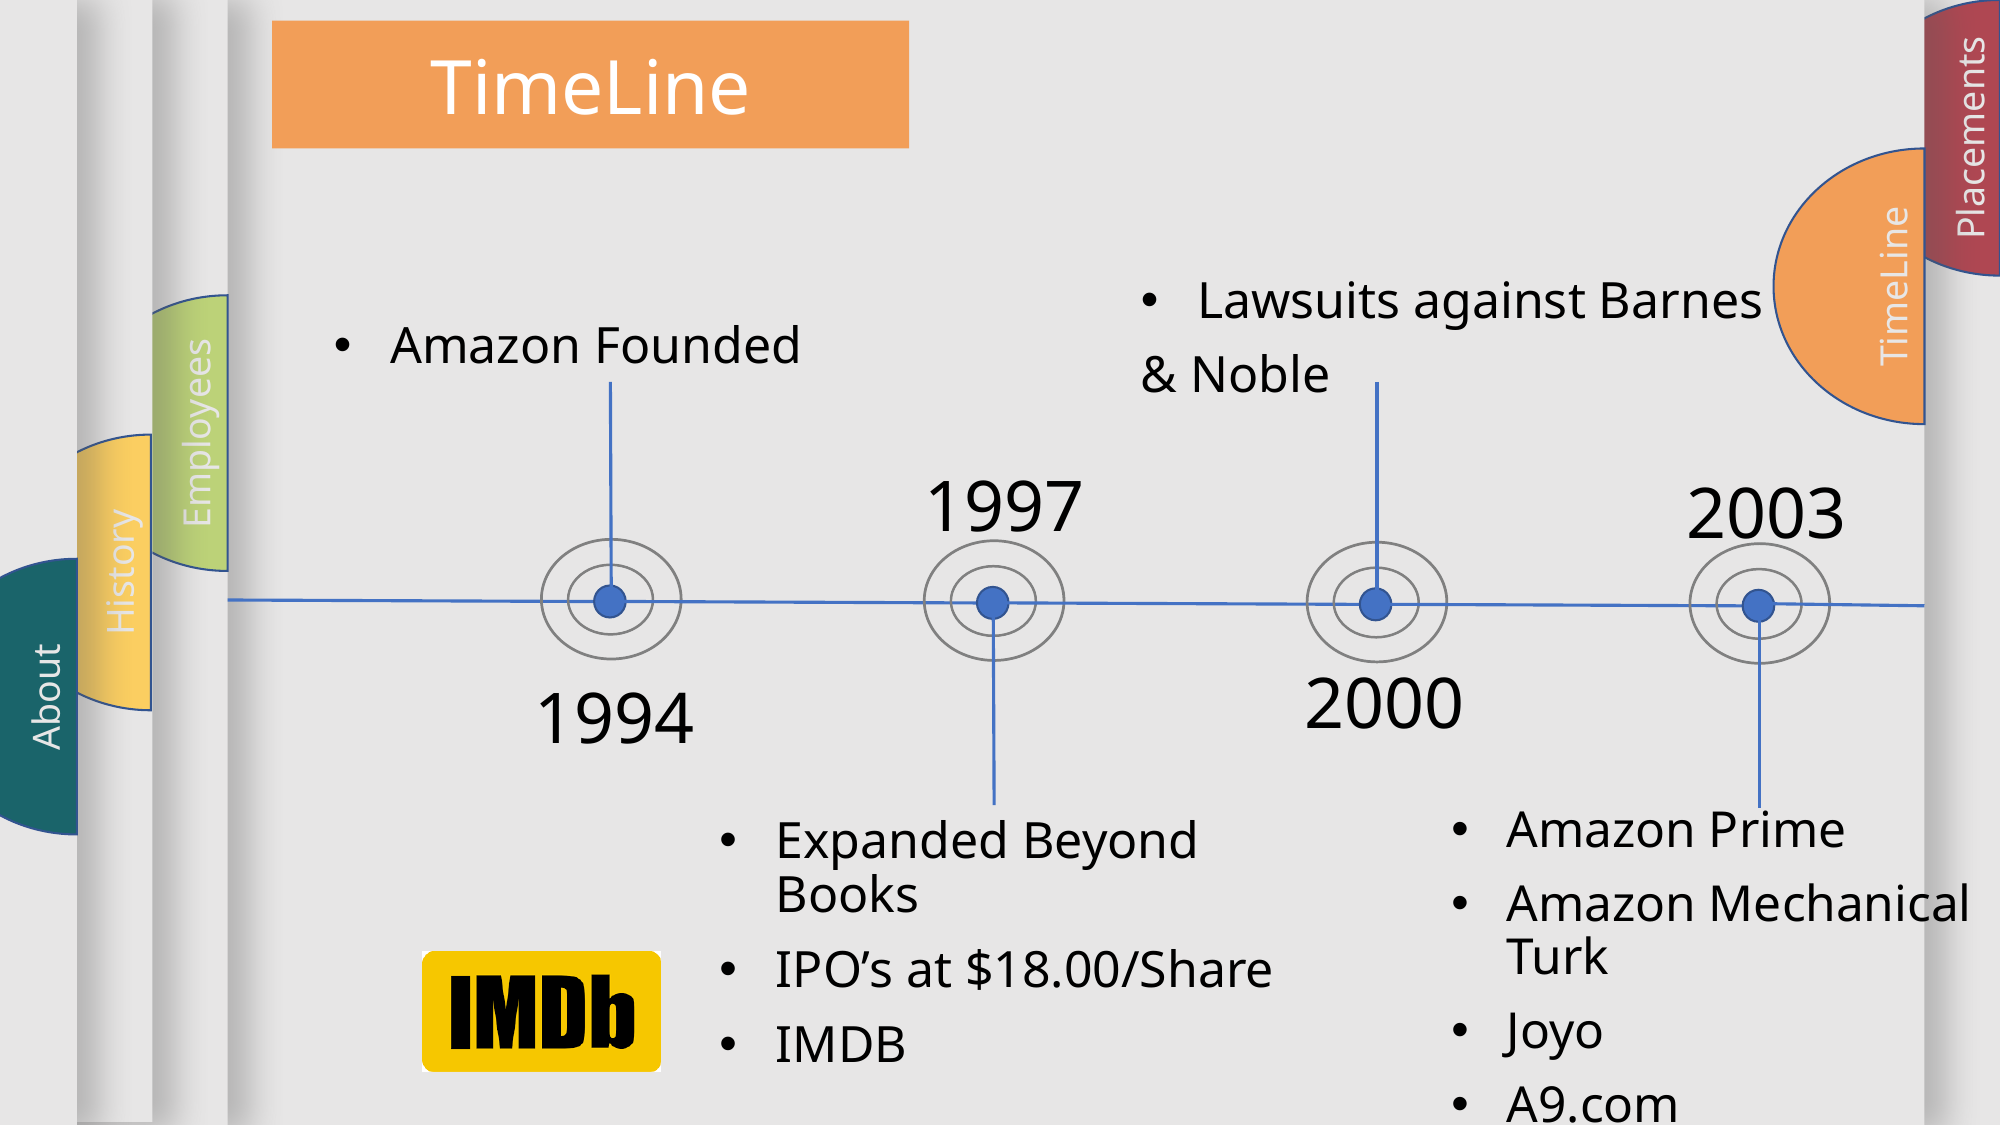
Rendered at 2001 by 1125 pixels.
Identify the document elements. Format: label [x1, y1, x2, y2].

text_box [77, 0, 228, 1125]
text_box [1925, 0, 2000, 1125]
text_box [77, 0, 153, 1122]
text_box [0, 0, 77, 1125]
text_box [228, 0, 1925, 1125]
picture [422, 951, 661, 1072]
